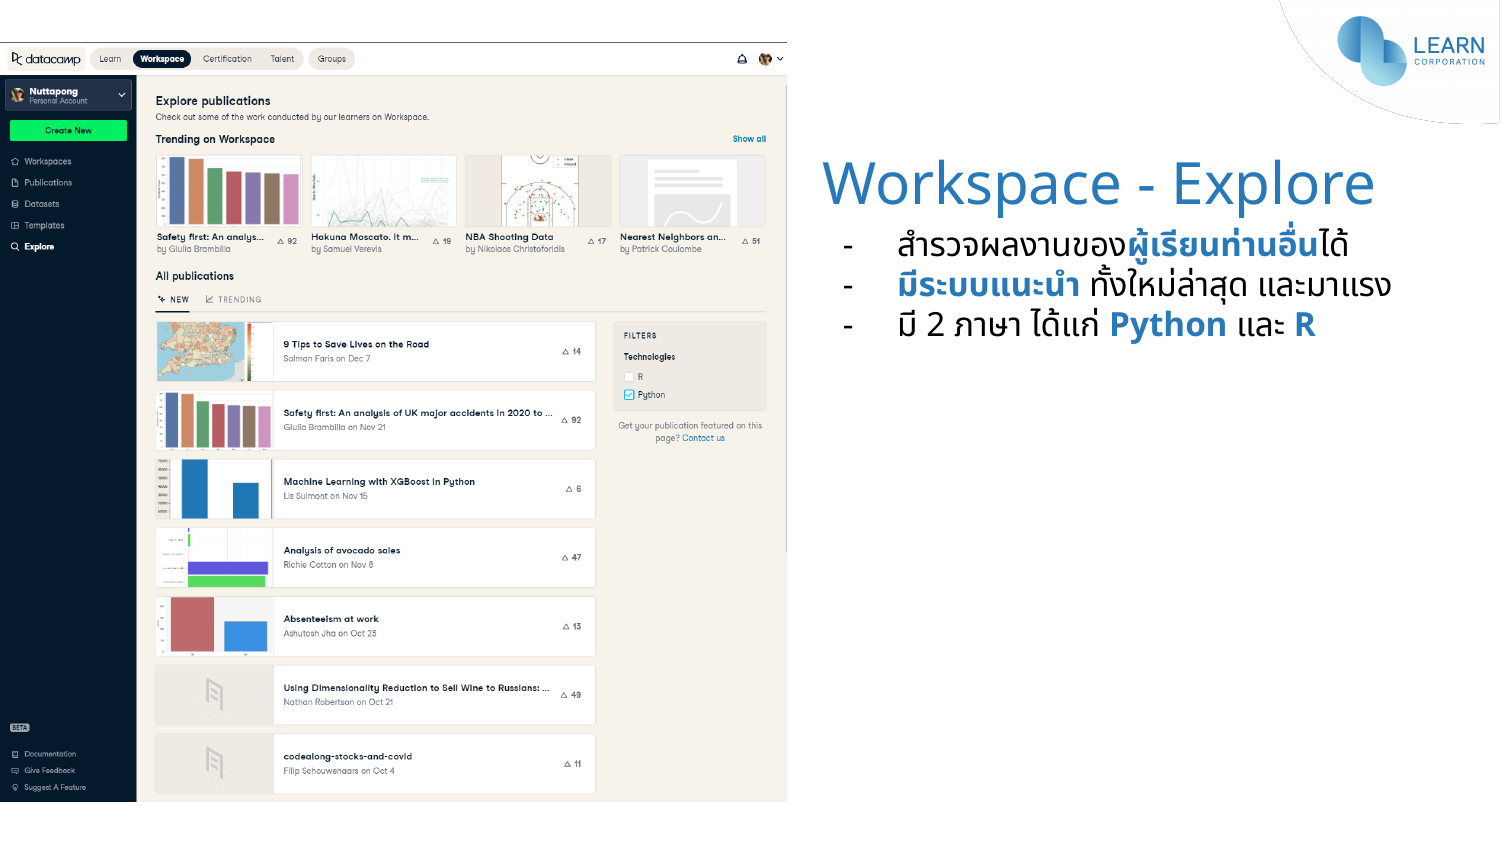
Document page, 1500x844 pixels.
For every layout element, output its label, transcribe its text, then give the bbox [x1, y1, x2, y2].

picture [0, 41, 787, 802]
list Workspace - Explore สำรวจผลงานของผู้เรียนท่านอื่นได้ มีระบบแนะนำ ทั้งใหม่ล่าสุด และมาแรง มี 2 ภาษา ได้แก่ Python และ R [807, 130, 1447, 404]
picture [1279, 0, 1500, 124]
